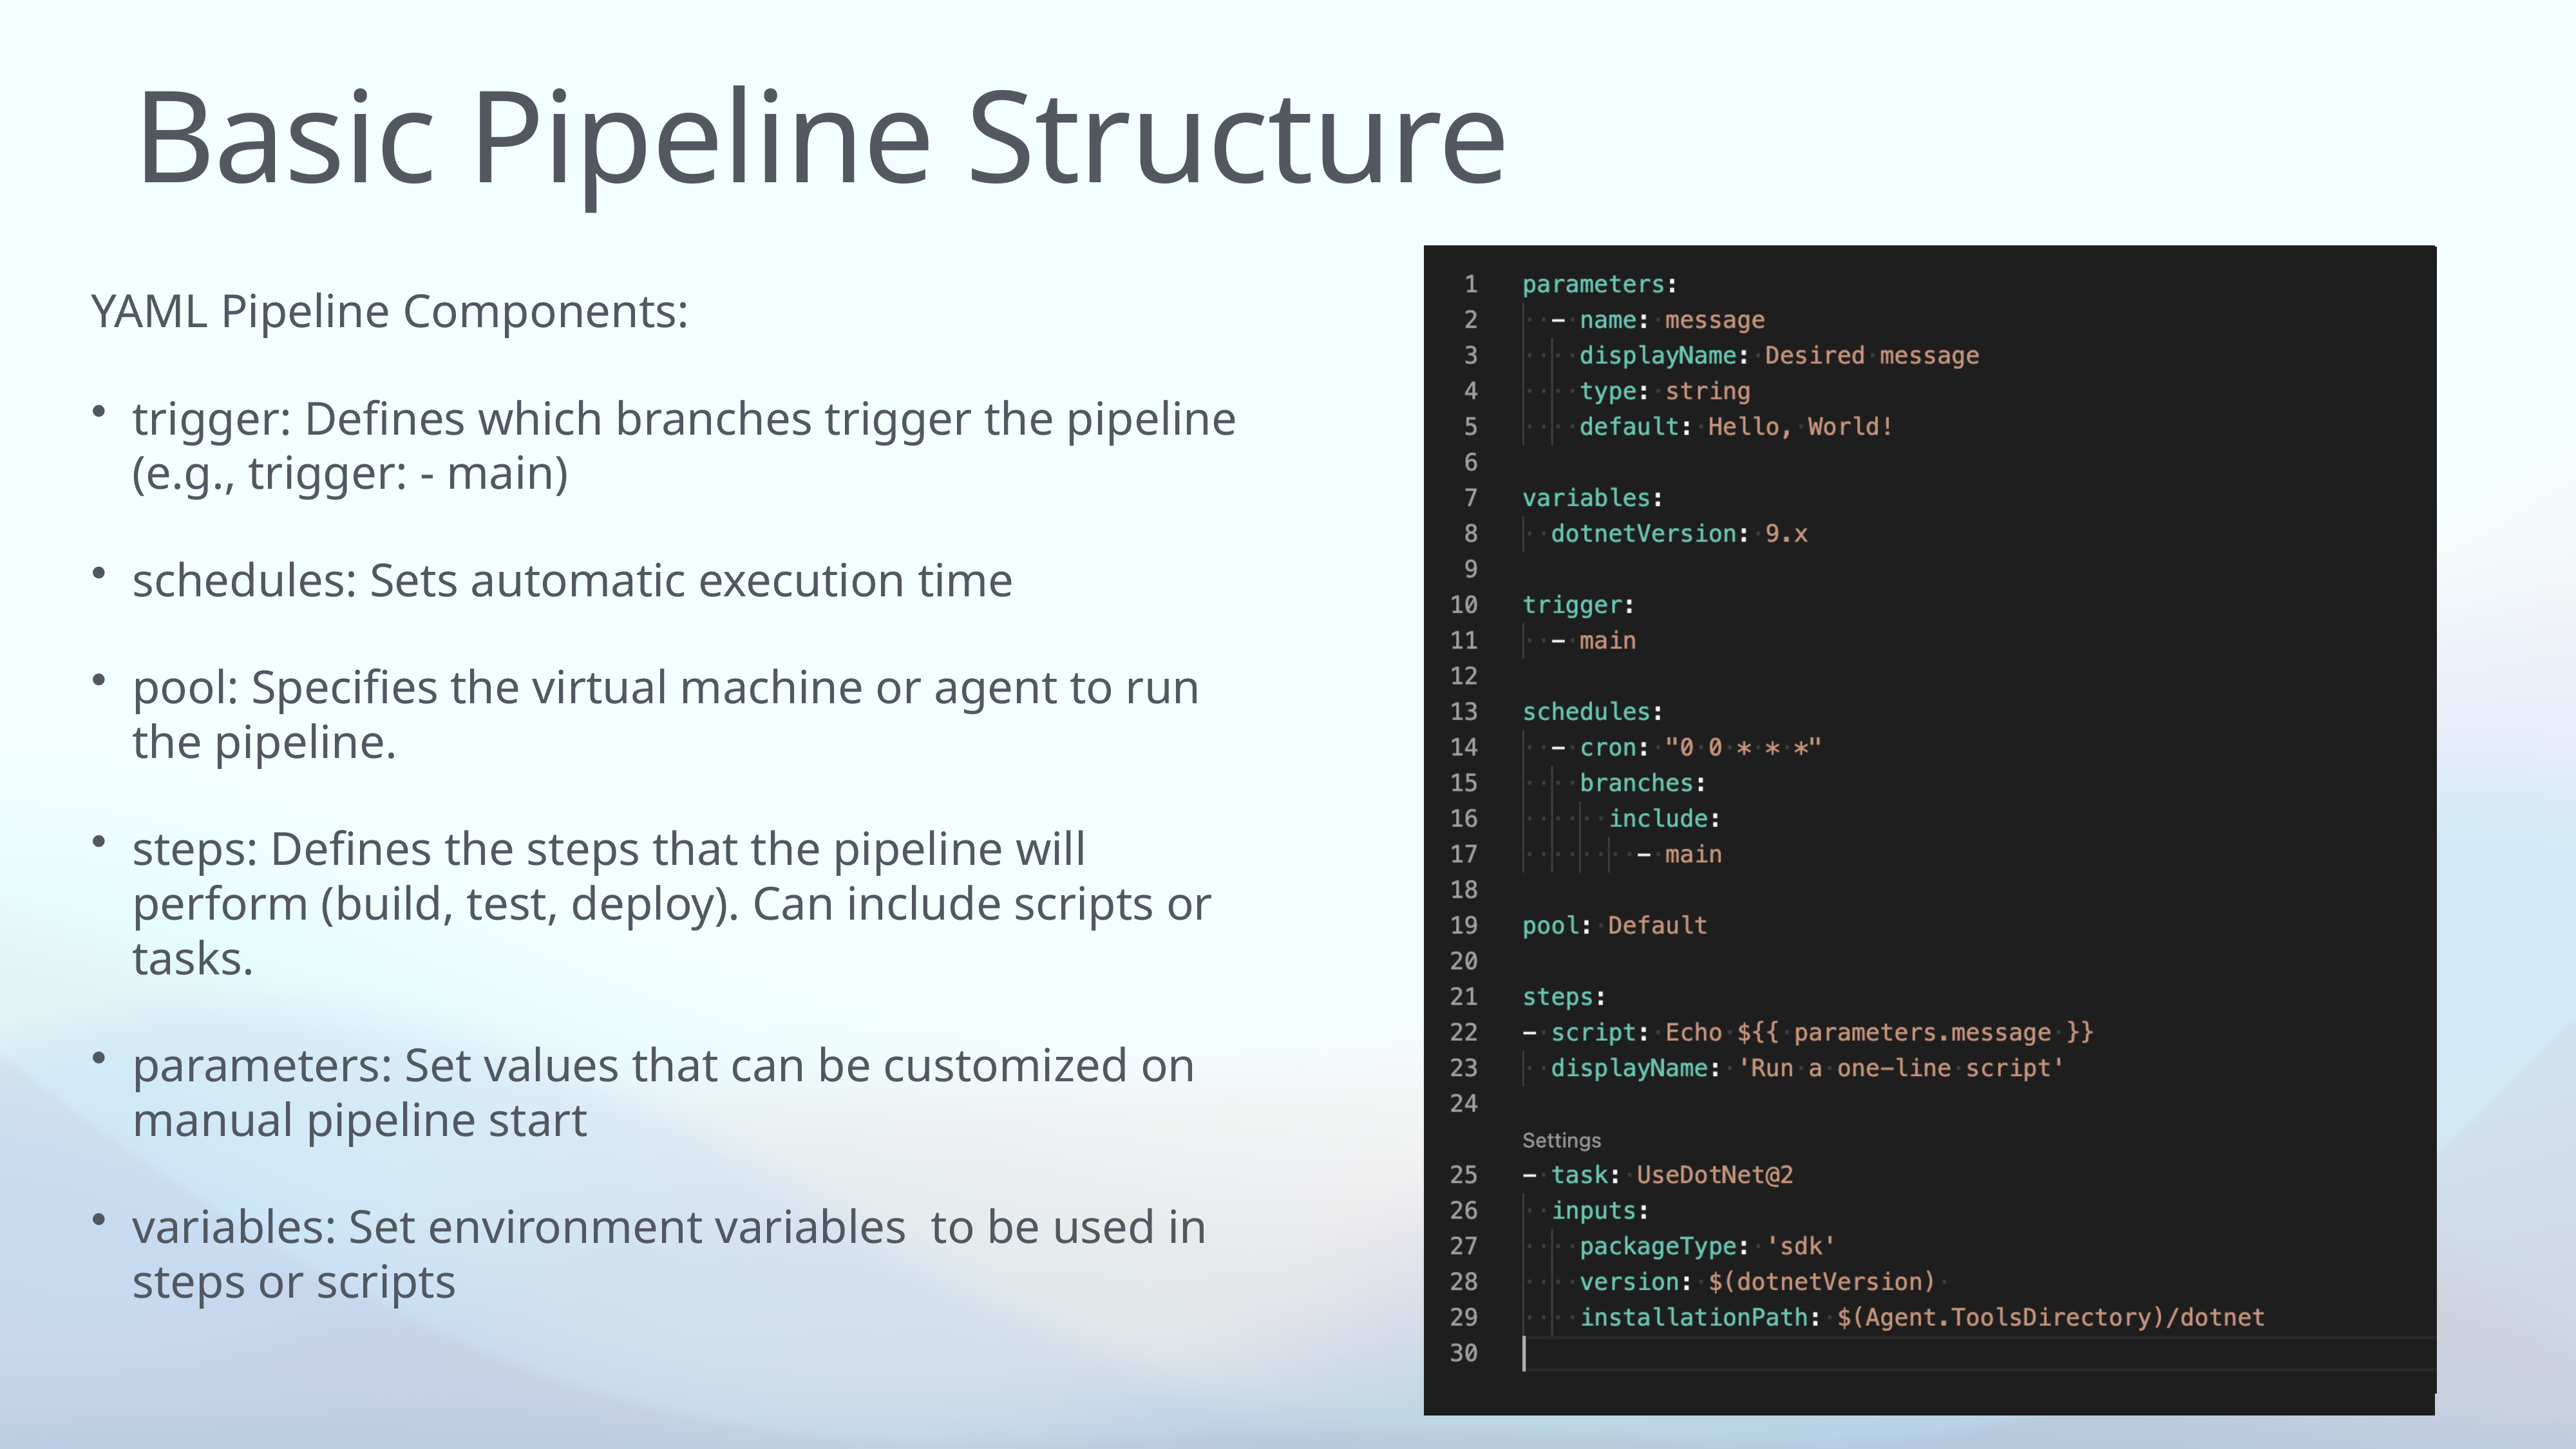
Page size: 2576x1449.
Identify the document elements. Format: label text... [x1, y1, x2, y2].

title Basic Pipeline Structure [127, 66, 1520, 246]
list YAML Pipeline Components: trigger: Defines which branches trigger the pipeline (e.g., trigger: - main) schedules: Sets automatic execution time pool: Specifies the virtual machine or agent to run the pipeline. steps: Defines the steps that the pipeline will perform (build, test, deploy). Can include scripts or tasks. parameters: Set values that can be customized on manual pipeline start variables: Set environment variables to be used in steps or scripts [85, 276, 1252, 1320]
picture [0, 0, 2576, 1449]
